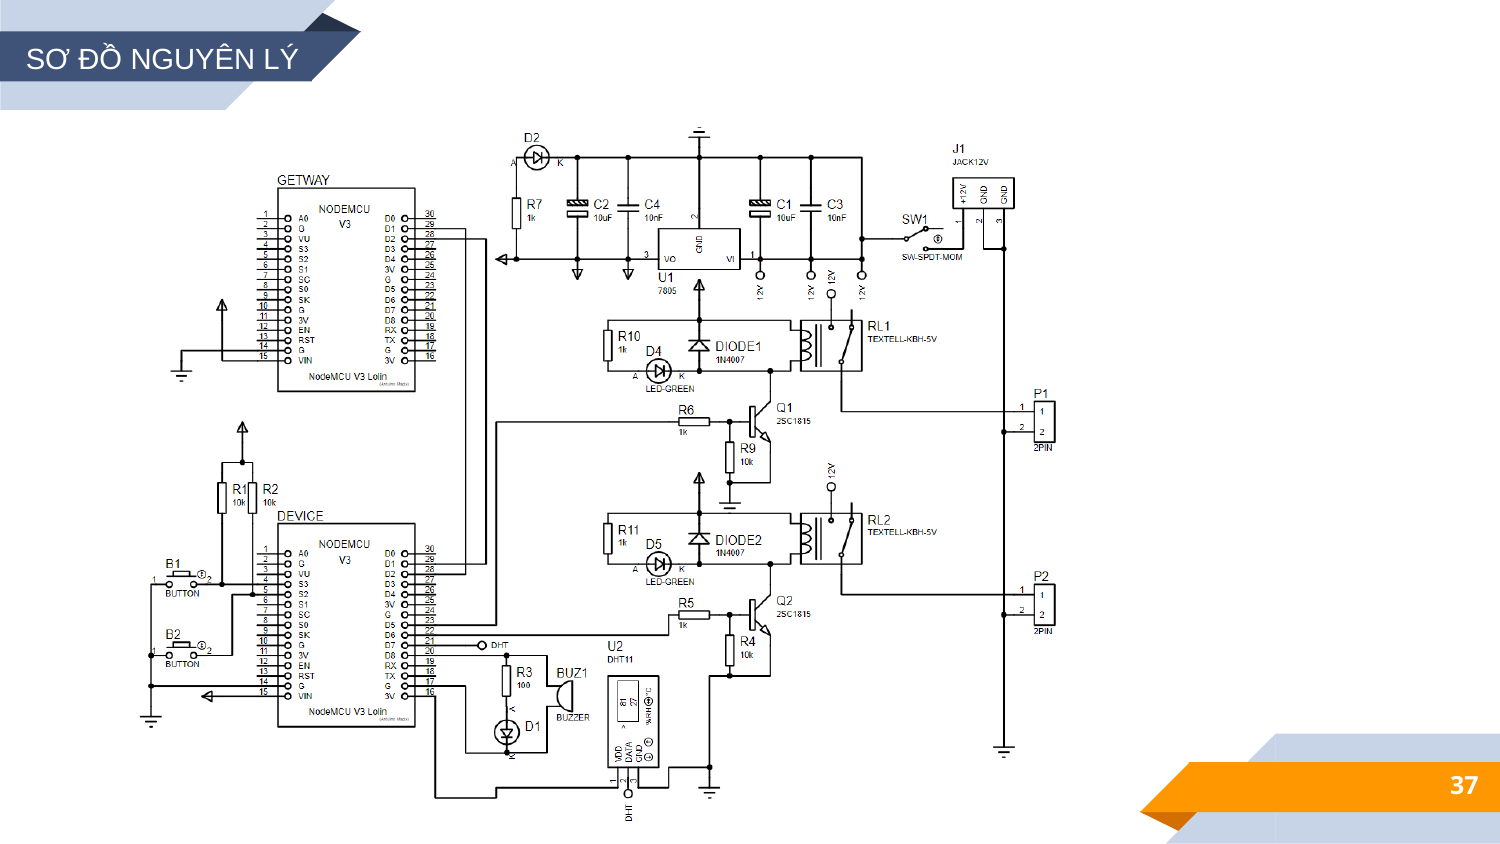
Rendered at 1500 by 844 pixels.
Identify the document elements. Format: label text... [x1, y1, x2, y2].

text_box SƠ ĐỒ NGUYÊN LÝ [10, 33, 318, 85]
picture [128, 127, 1096, 830]
slide_number 37 [1249, 760, 1494, 813]
